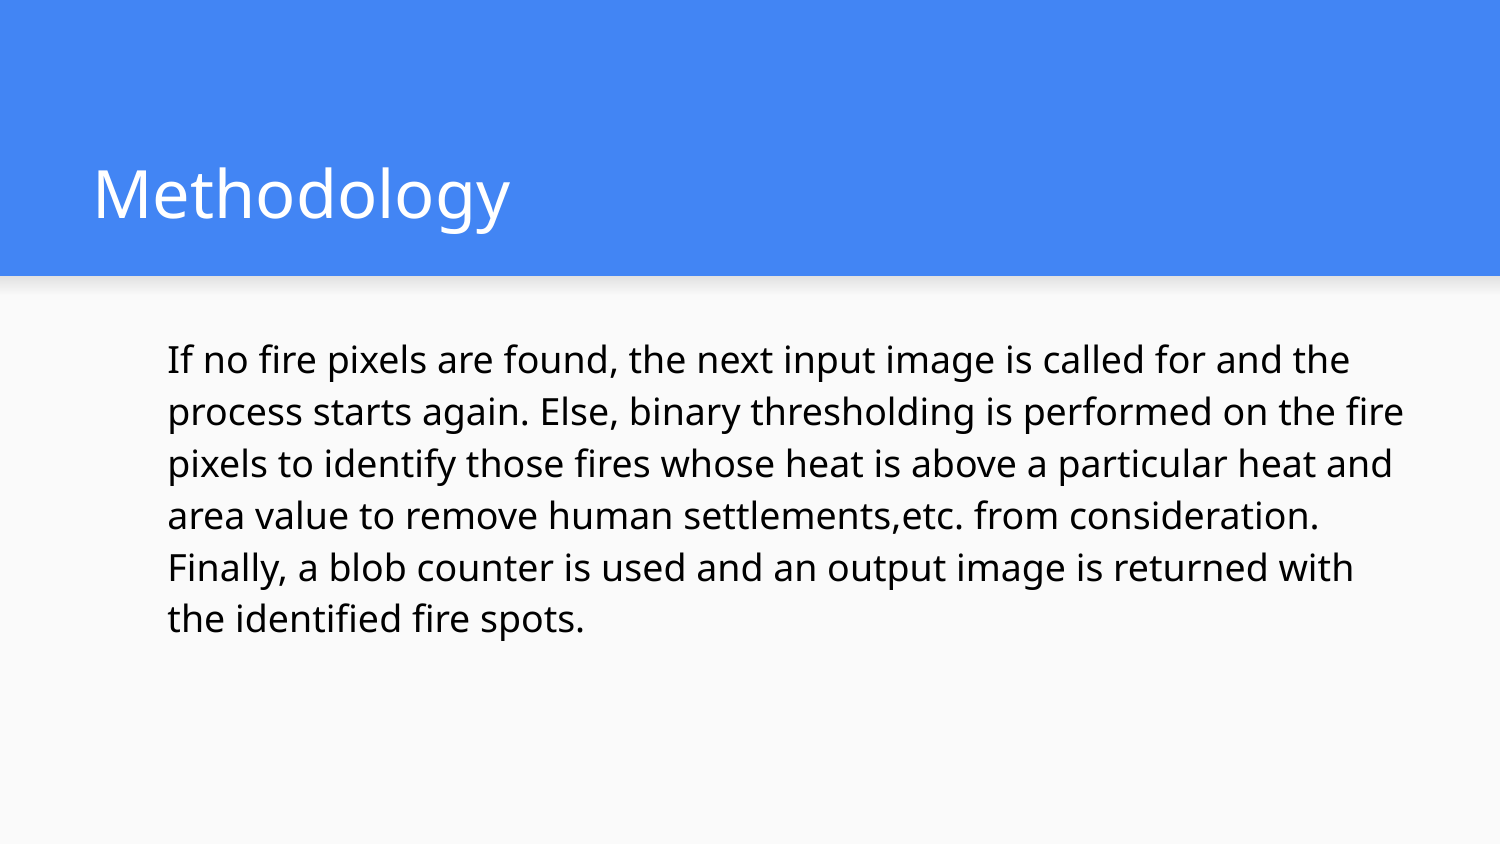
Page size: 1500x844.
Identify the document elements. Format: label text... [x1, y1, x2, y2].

list If no fire pixels are found, the next input image is called for and the process starts again. Else, binary thresholding is performed on the fire pixels to identify those fires whose heat is above a particular heat and area value to remove human settlements,etc. from consideration. Finally, a blob counter is used and an output image is returned with the identified fire spots. [77, 314, 1427, 760]
title Methodology [77, 121, 1427, 248]
